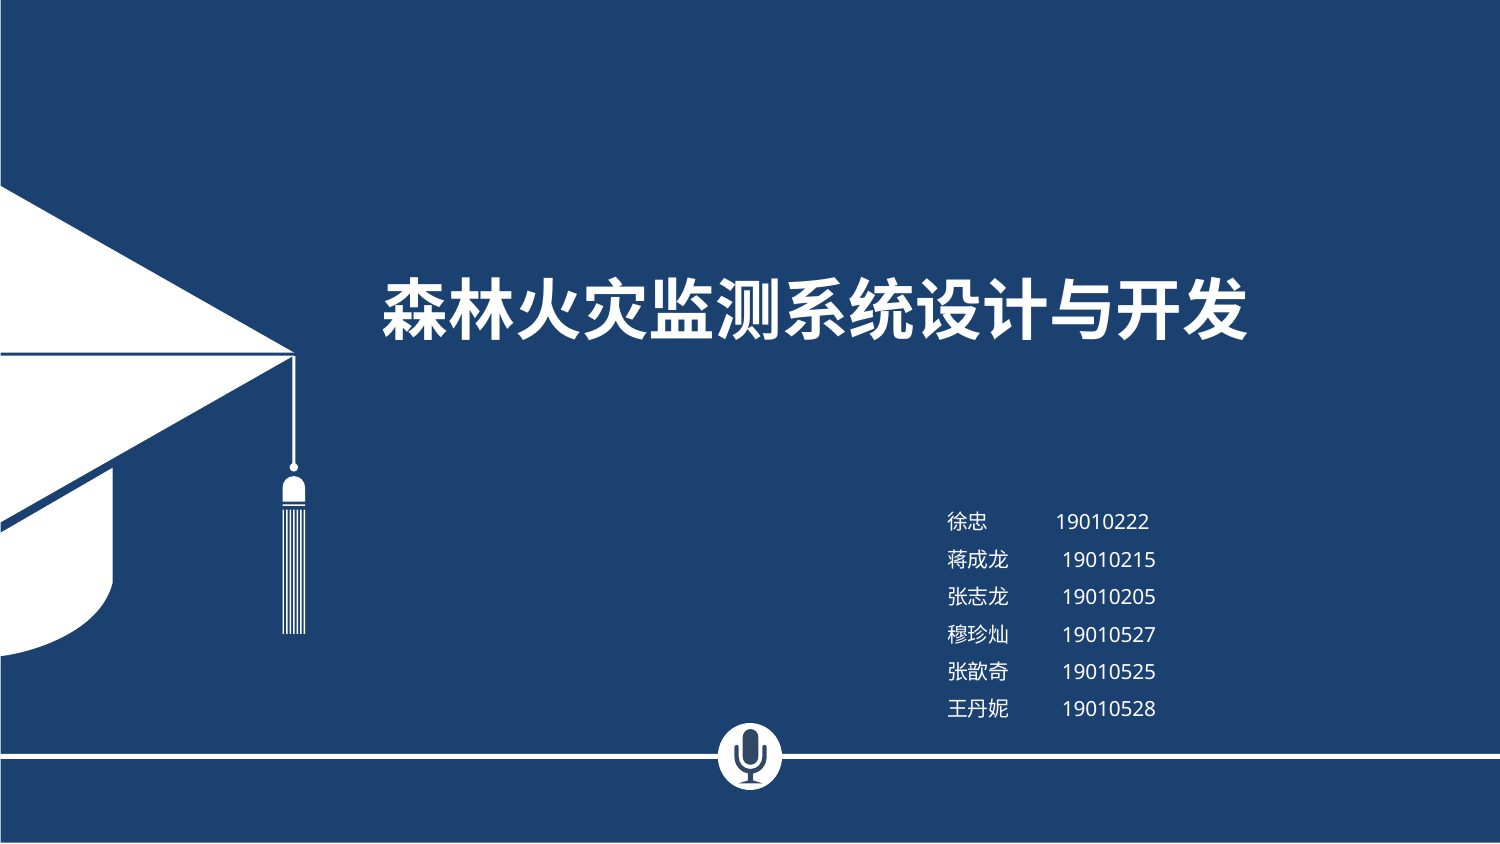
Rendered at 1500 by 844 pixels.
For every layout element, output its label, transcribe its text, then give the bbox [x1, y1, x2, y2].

text_box 徐忠 19010222 蒋成龙 19010215 张志龙 19010205 穆珍灿 19010527 张歆奇 19010525 王丹妮 19010528 [935, 490, 1325, 727]
text_box [782, 753, 1500, 759]
text_box [717, 723, 783, 790]
text_box [734, 744, 767, 784]
text_box [282, 476, 306, 502]
text_box [289, 356, 299, 472]
text_box 森林火灾监测系统设计与开发 [363, 260, 1269, 356]
text_box [0, 185, 294, 353]
text_box [0, 753, 717, 759]
text_box [0, 355, 294, 523]
text_box [742, 729, 759, 765]
text_box [0, 467, 113, 657]
text_box [0, 759, 1500, 844]
text_box [0, 0, 1500, 753]
